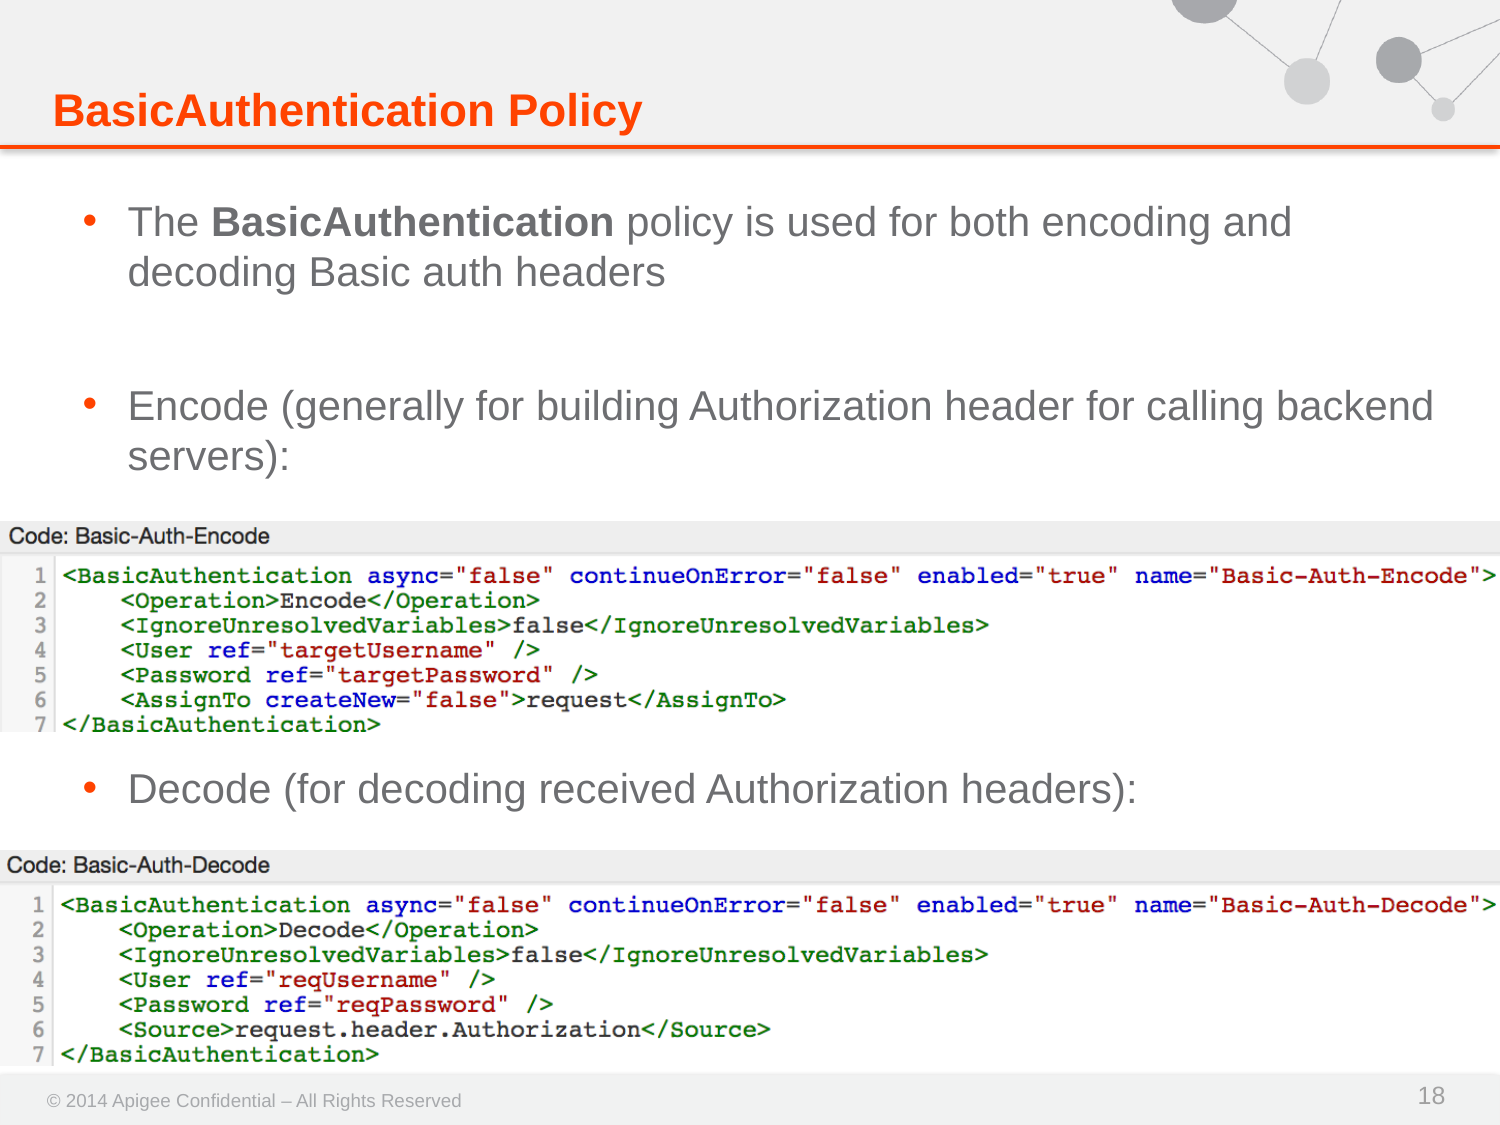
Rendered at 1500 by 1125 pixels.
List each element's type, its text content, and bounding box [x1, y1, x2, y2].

picture [0, 0, 1500, 145]
list The BasicAuthentication policy is used for both encoding and decoding Basic auth headers Encode (generally for building Authorization header for calling backend servers): Decode (for decoding received Authorization headers): [37, 187, 1461, 519]
picture [0, 520, 1500, 732]
picture [0, 849, 1500, 1066]
list The BasicAuthentication policy is used for both encoding and decoding Basic auth headers Encode (generally for building Authorization header for calling backend servers): Decode (for decoding received Authorization headers): [37, 740, 1461, 848]
title BasicAuthentication Policy [37, 72, 1146, 133]
slide_number 18 [1110, 1074, 1461, 1125]
